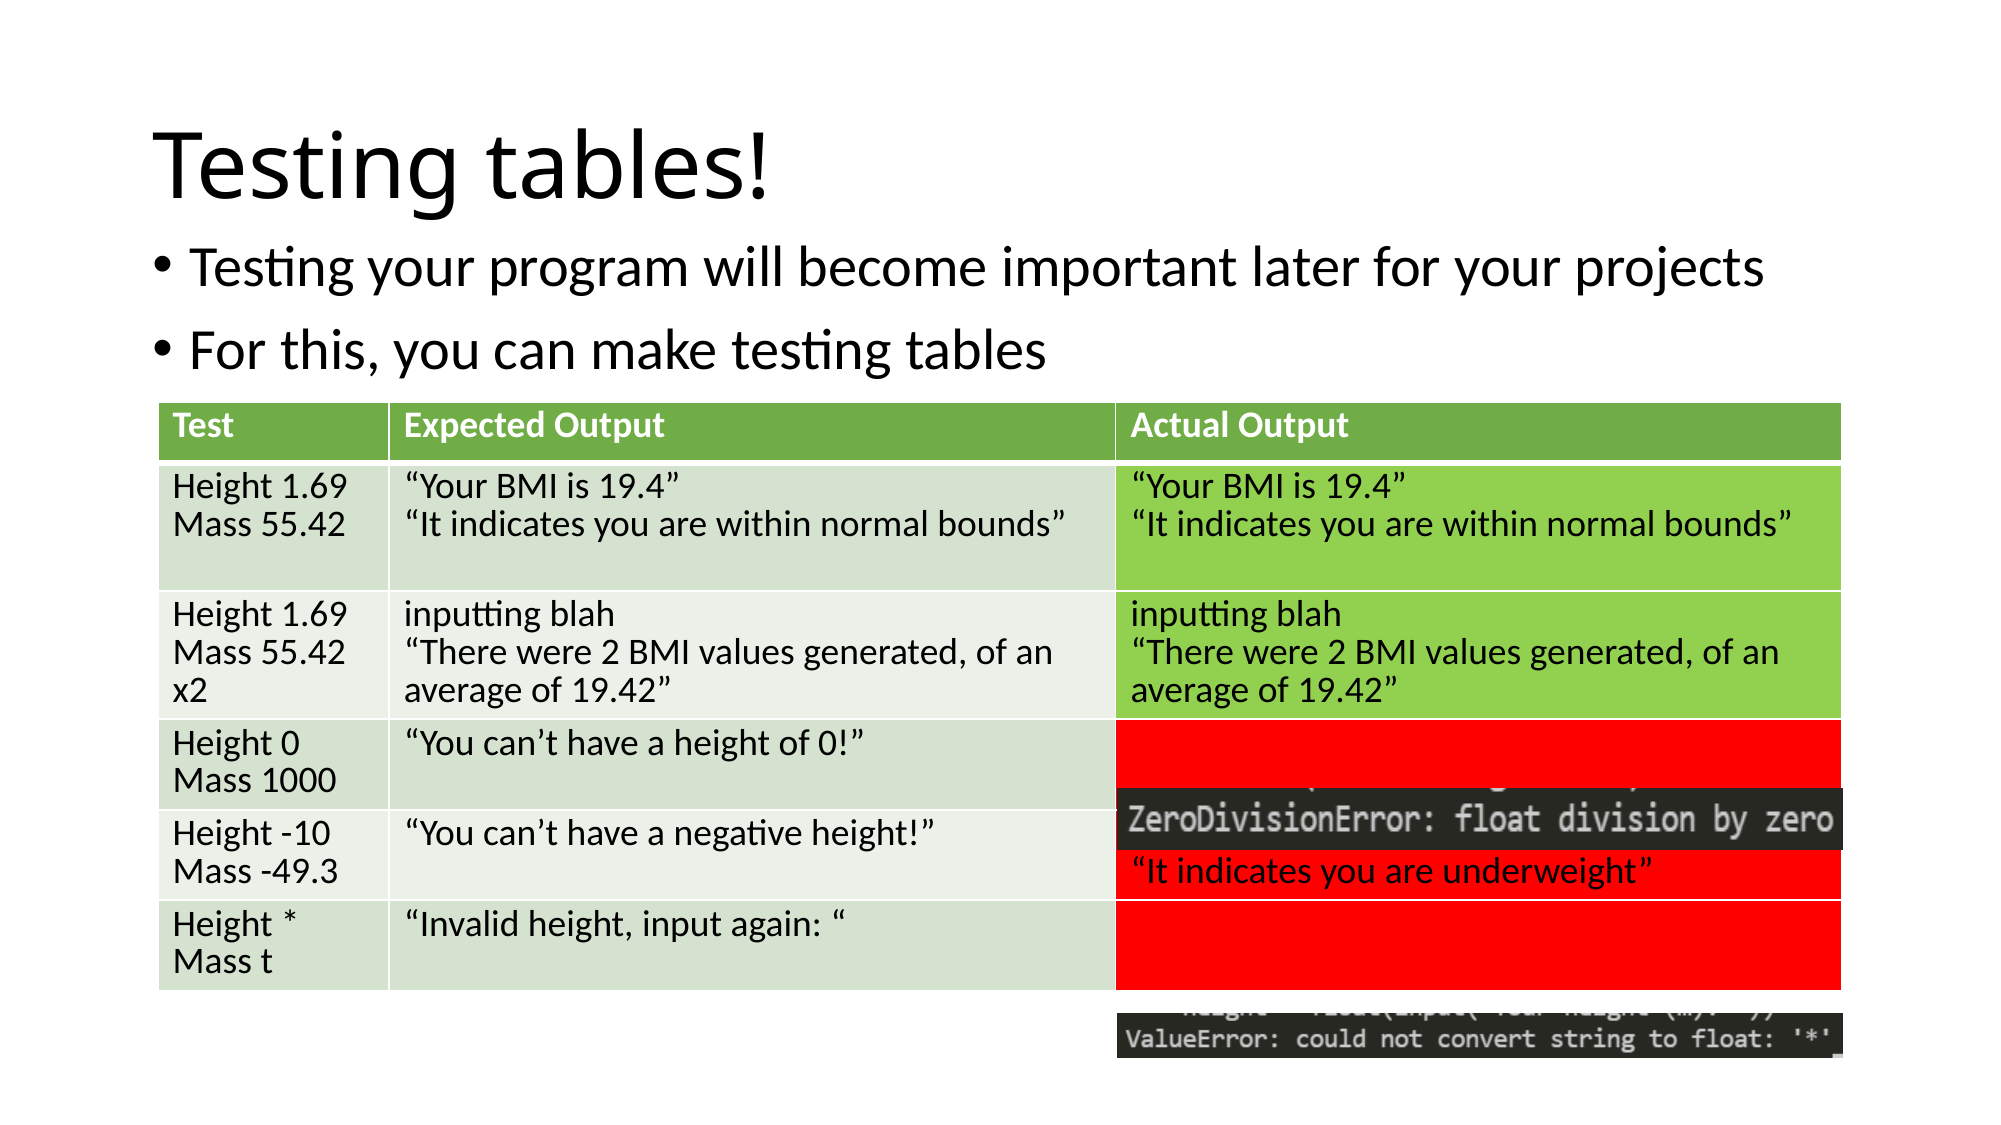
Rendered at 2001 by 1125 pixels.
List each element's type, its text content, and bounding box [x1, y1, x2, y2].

table_cell “You can’t have a height of 0!” [390, 720, 1115, 809]
table_cell “Your BMI is -0.49” “It indicates you are underweight” [1116, 850, 1841, 899]
table_cell “Your BMI is 19.4” “It indicates you are within normal bounds” [390, 466, 1115, 590]
table_cell “You can’t have a negative height!” [390, 811, 1115, 899]
table_cell Height 1.69 Mass 55.42 [159, 466, 388, 590]
list Testing your program will become important later for your projects For this, you can make testing tables [137, 228, 1863, 1102]
table_cell [1116, 720, 1841, 788]
table_cell inputting blah “There were 2 BMI values generated, of an average of 19.42” [390, 592, 1115, 718]
table_cell Height * Mass t [159, 901, 388, 990]
table_header Expected Output [390, 403, 1115, 460]
table_header Actual Output [1116, 403, 1841, 460]
picture [1116, 1013, 1843, 1058]
table_cell inputting blah “There were 2 BMI values generated, of an average of 19.42” [1116, 592, 1841, 718]
table_header Test [159, 403, 388, 460]
table_cell Height 1.69 Mass 55.42 x2 [159, 592, 388, 718]
table_cell Height -10 Mass -49.3 [159, 811, 388, 899]
picture [1116, 788, 1843, 850]
table_cell [1116, 901, 1841, 990]
title Testing tables! [137, 59, 1863, 228]
table_cell “Your BMI is 19.4” “It indicates you are within normal bounds” [1116, 466, 1841, 590]
table_cell “Invalid height, input again: “ [390, 901, 1115, 990]
table_cell Height 0 Mass 1000 [159, 720, 388, 809]
